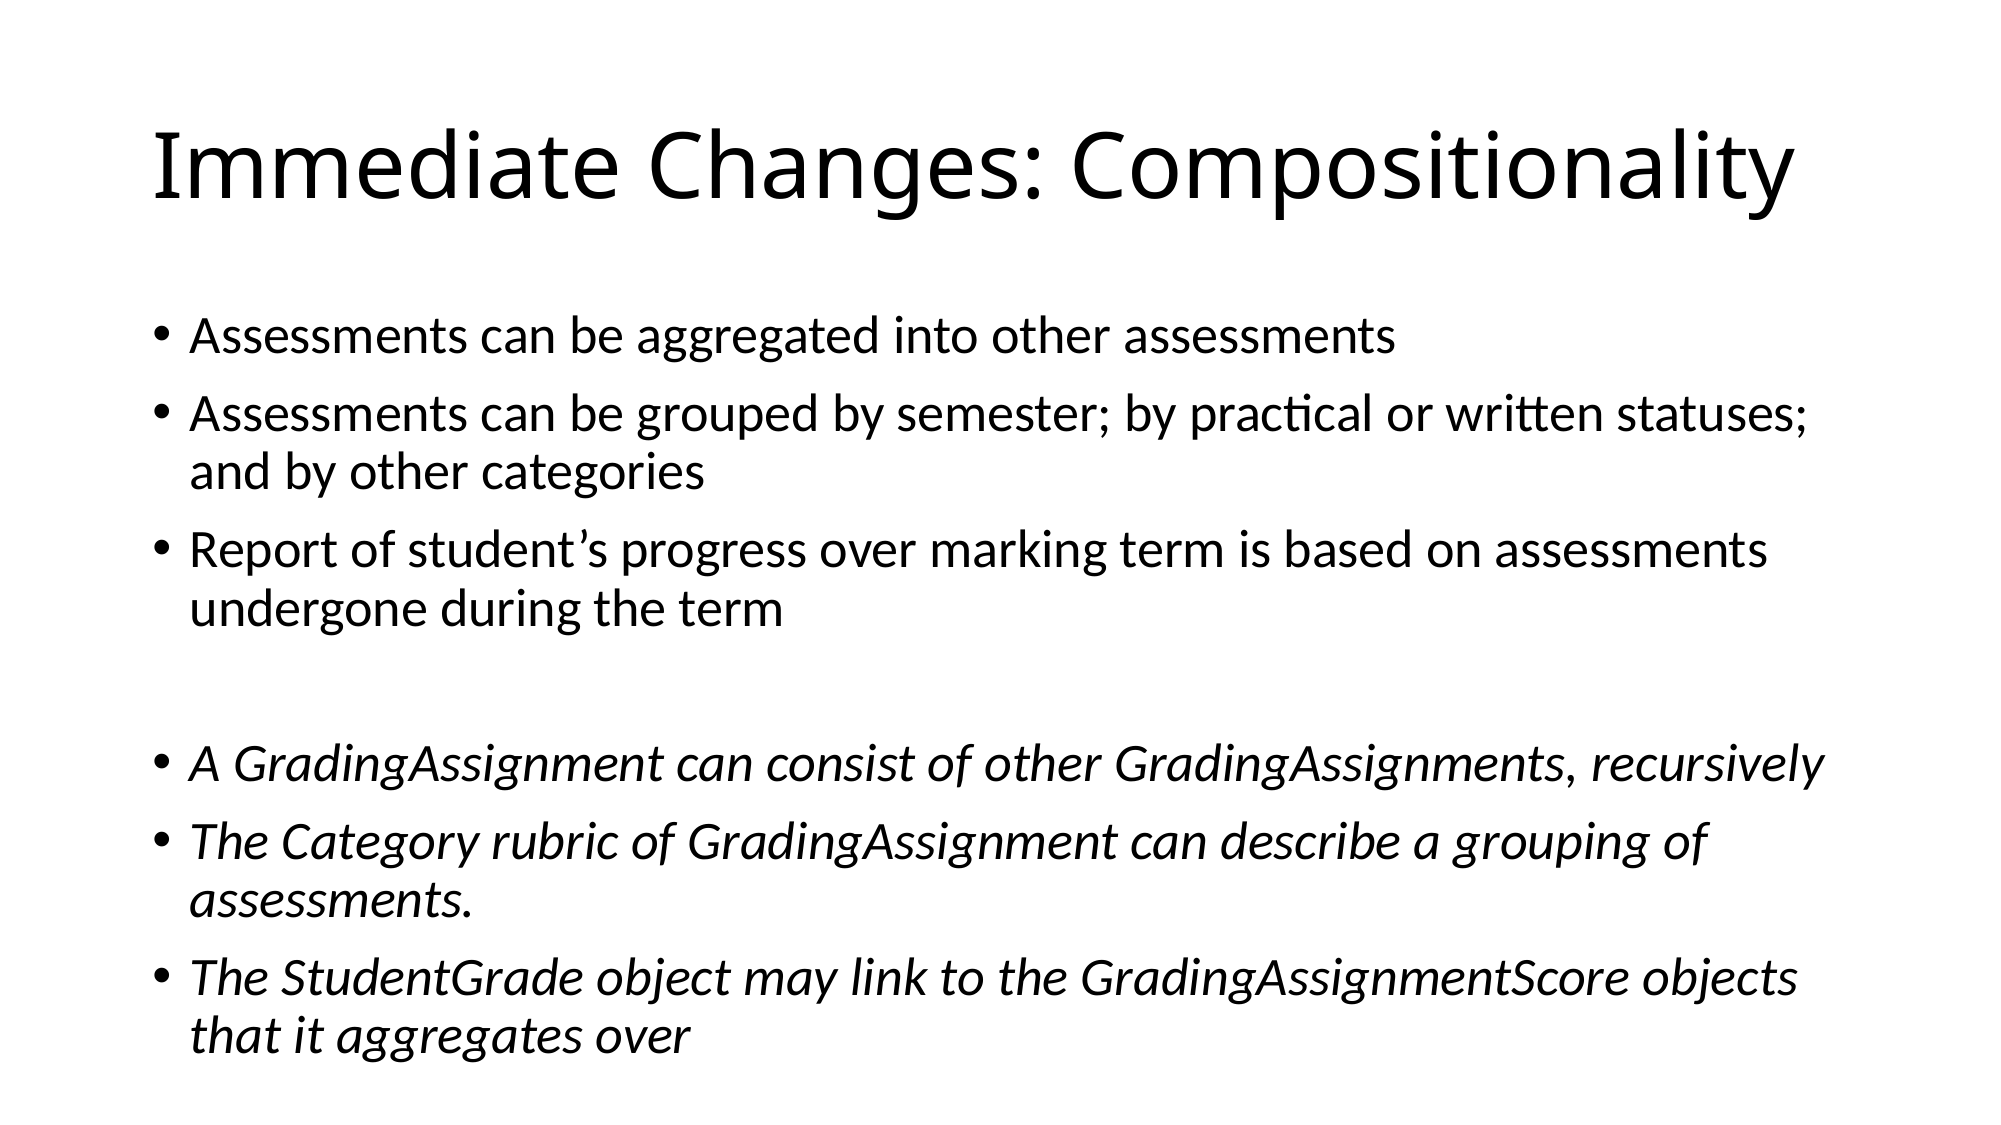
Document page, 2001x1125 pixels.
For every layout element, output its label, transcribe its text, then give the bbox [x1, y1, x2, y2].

list Assessments can be aggregated into other assessments Assessments can be grouped by semester; by practical or written statuses; and by other categories Report of student’s progress over marking term is based on assessments undergone during the term A GradingAssignment can consist of other GradingAssignments, recursively The Category rubric of GradingAssignment can describe a grouping of assessments. The StudentGrade object may link to the GradingAssignmentScore objects that it aggregates over [137, 299, 1863, 1084]
title Immediate Changes: Compositionality [137, 59, 1863, 278]
